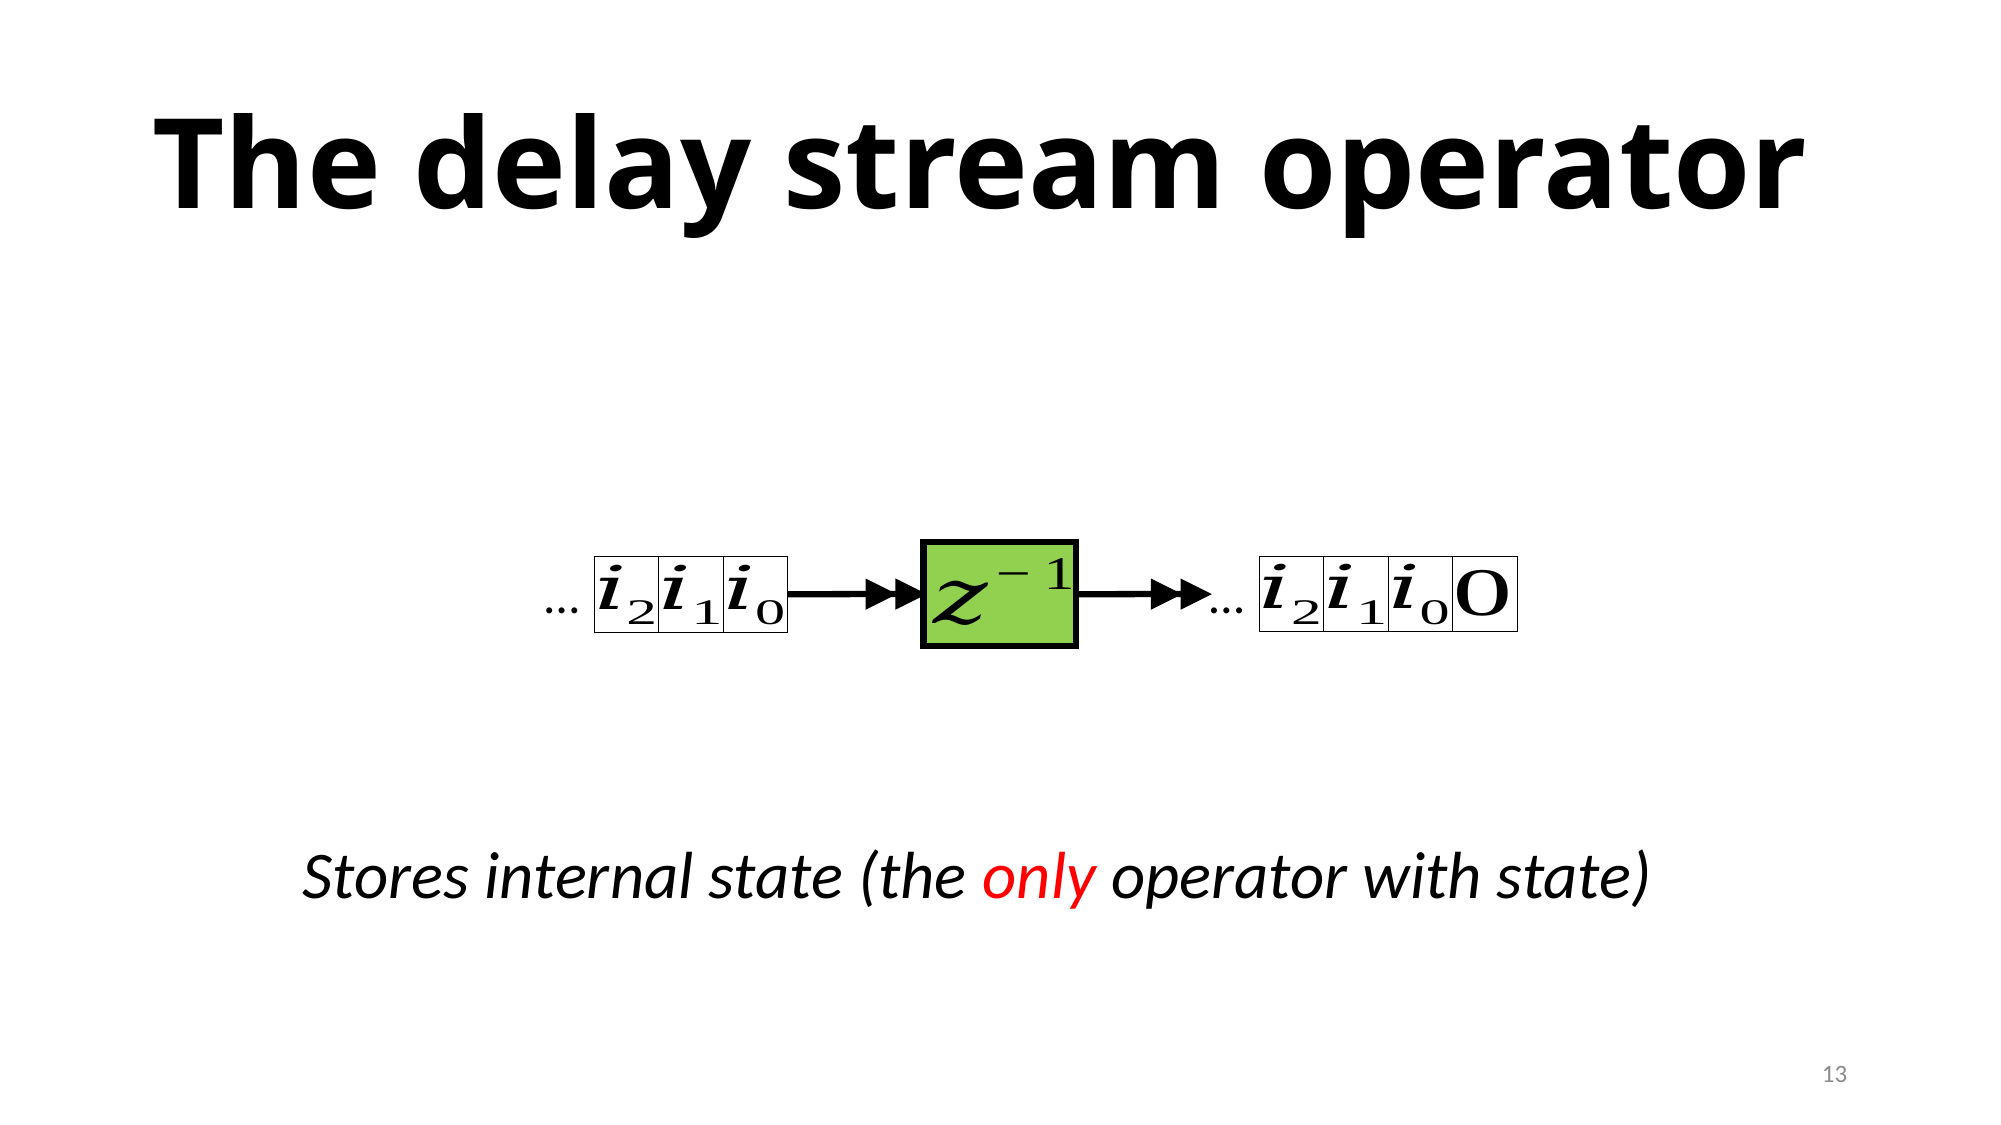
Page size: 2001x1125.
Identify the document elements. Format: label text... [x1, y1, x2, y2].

list Stores internal state (the only operator with state) [287, 833, 1693, 950]
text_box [1194, 556, 1453, 632]
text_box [529, 556, 789, 632]
slide_number 13 [1798, 1042, 1863, 1103]
title The delay stream operator [137, 59, 1863, 278]
